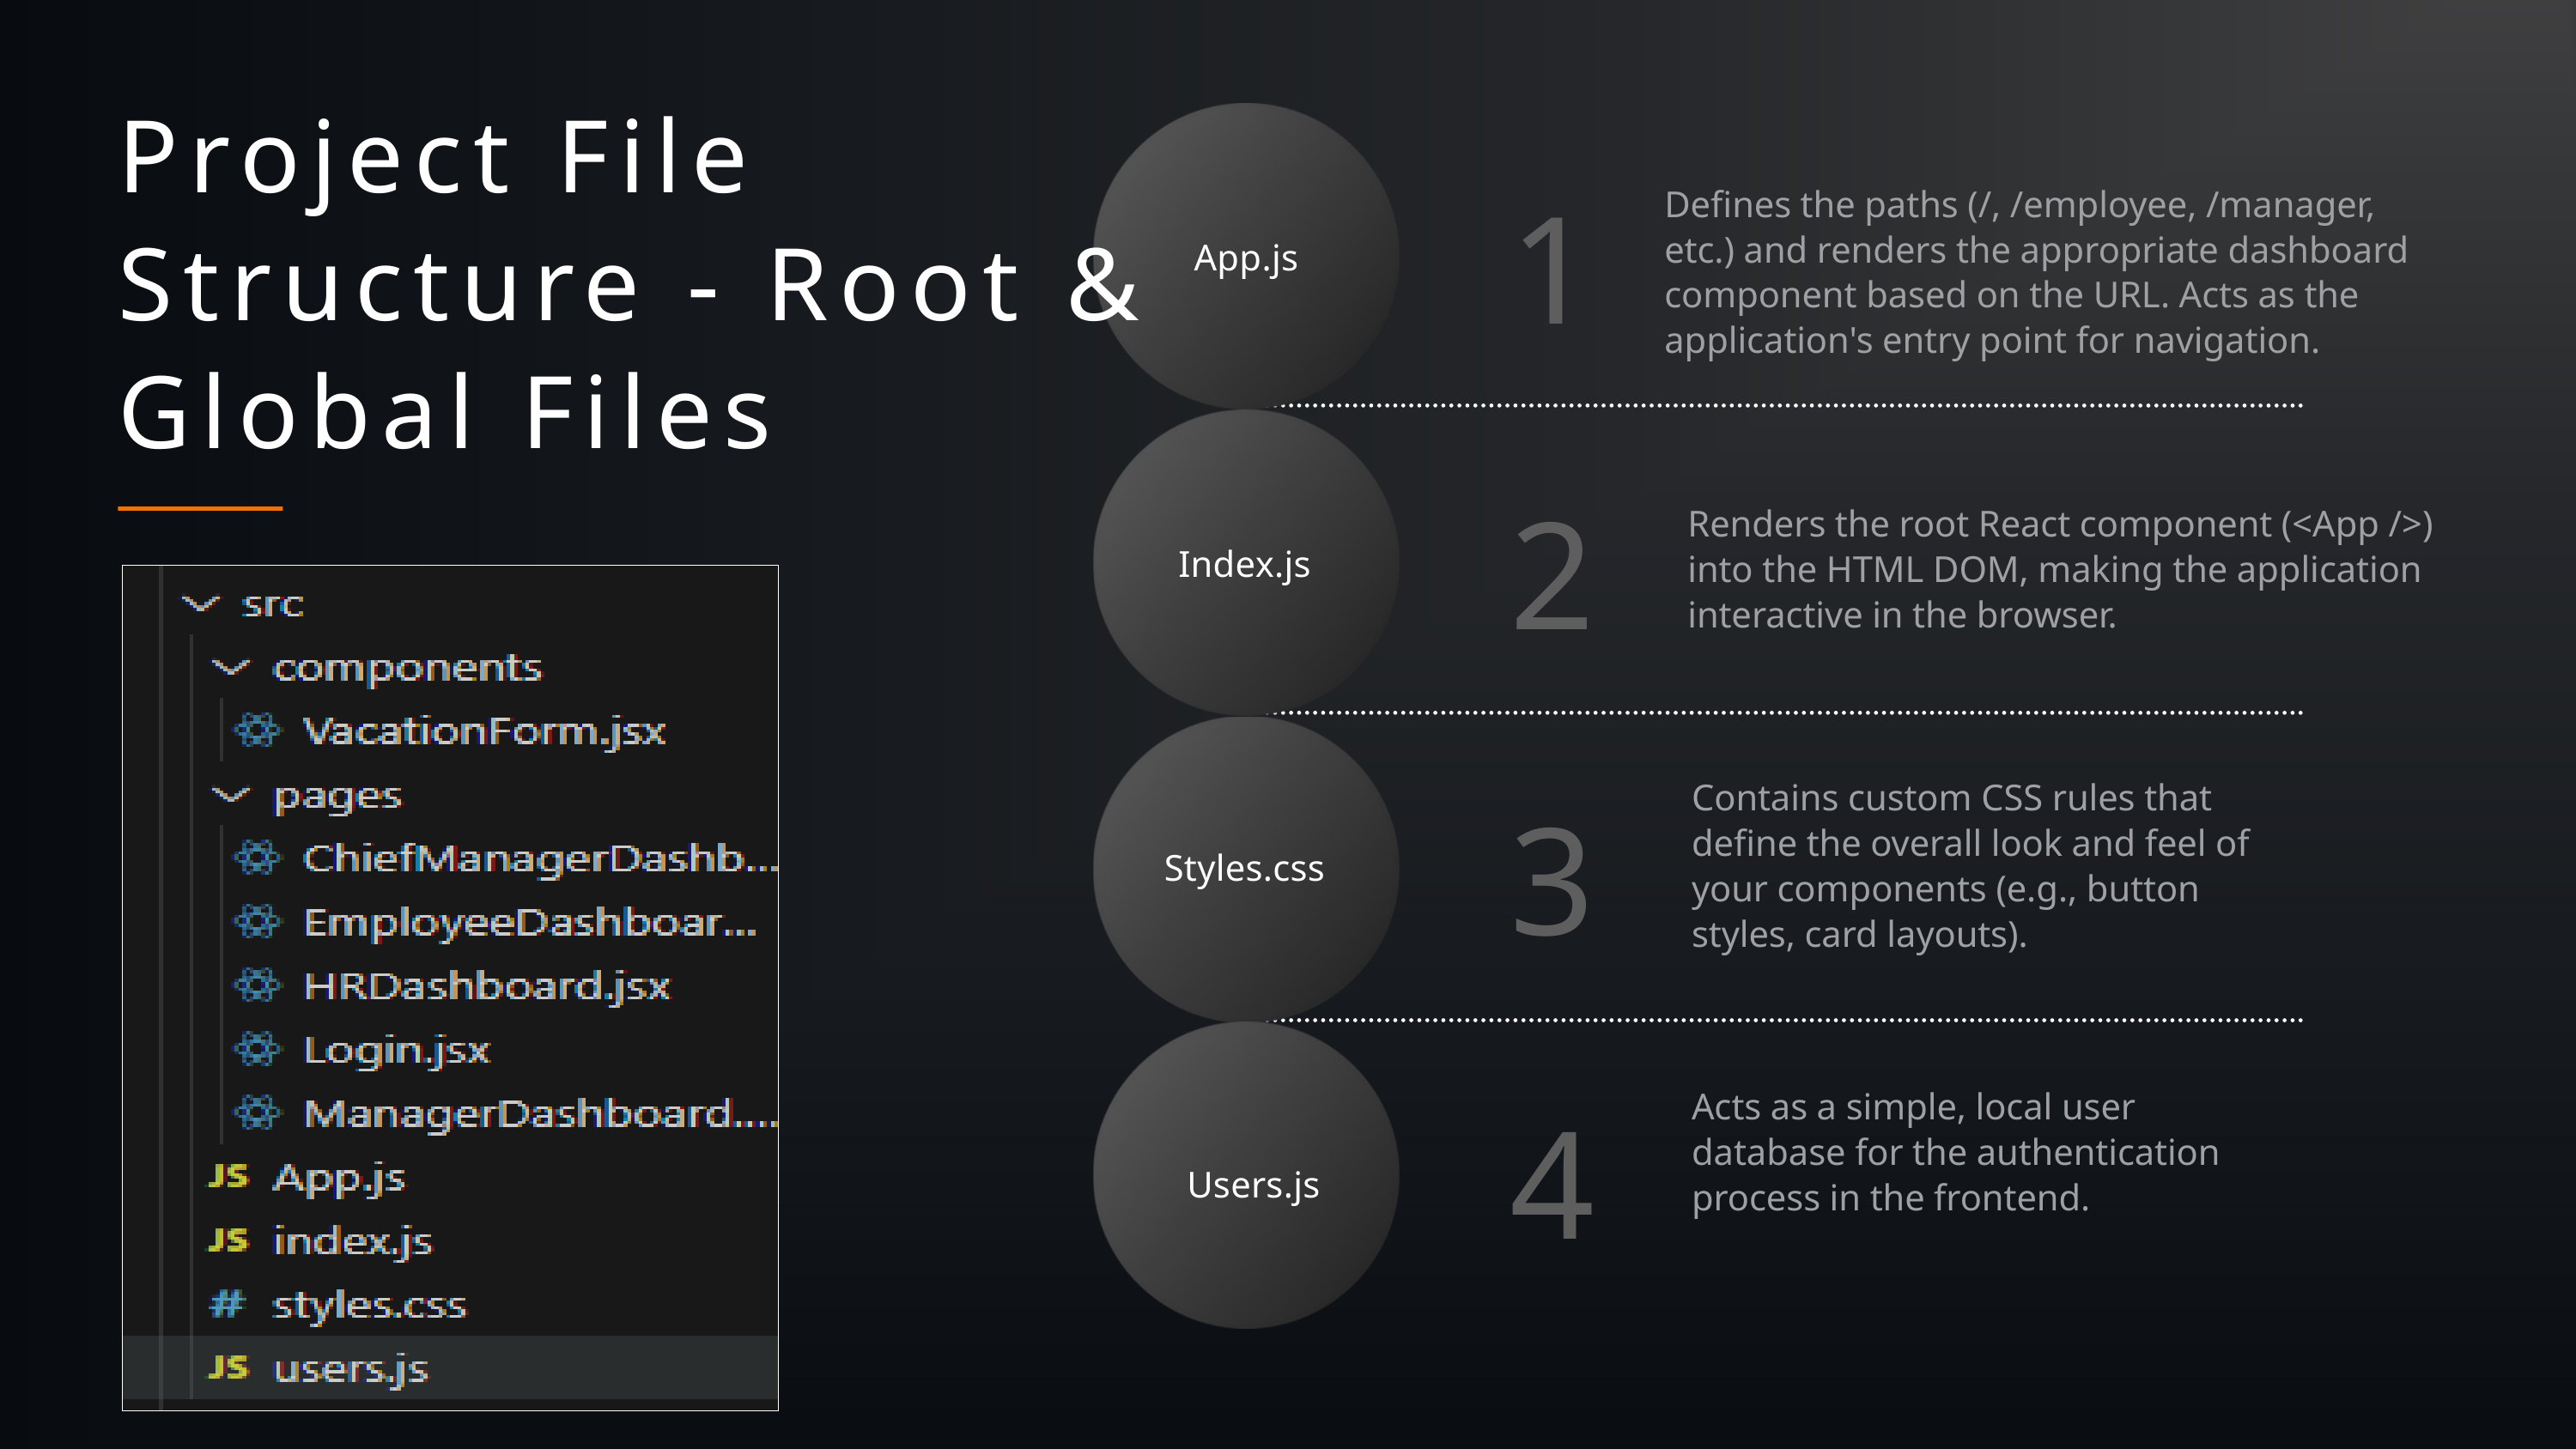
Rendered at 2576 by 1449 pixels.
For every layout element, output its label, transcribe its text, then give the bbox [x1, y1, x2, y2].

text_box 4 [1440, 1061, 1665, 1270]
text_box Users.js [1110, 1162, 1397, 1206]
text_box 2 [1440, 452, 1665, 660]
text_box [1093, 717, 1400, 1022]
picture [121, 565, 780, 1411]
text_box Defines the paths (/, /employee, /manager, etc.) and renders the appropriate dashboard component based on the URL. Acts as the application's entry point for navigation. [1664, 179, 2437, 361]
text_box App.js [1103, 234, 1389, 278]
text_box [1206, 103, 1400, 409]
text_box Styles.css [1102, 846, 1388, 889]
text_box [1093, 1022, 1400, 1329]
text_box Project File Structure - Root & Global Files [118, 84, 1206, 470]
text_box Acts as a simple, local user database for the authentication process in the frontend. [1691, 1082, 2257, 1218]
text_box Renders the root React component (<App />) into the HTML DOM, making the application interactive in the browser. [1687, 499, 2489, 635]
text_box [0, 0, 2576, 1449]
text_box [1093, 409, 1400, 716]
text_box 3 [1440, 757, 1665, 966]
text_box 1 [1440, 145, 1665, 354]
text_box Index.js [1102, 541, 1388, 585]
text_box Contains custom CSS rules that define the overall look and feel of your components (e.g., button styles, card layouts). [1691, 773, 2257, 955]
